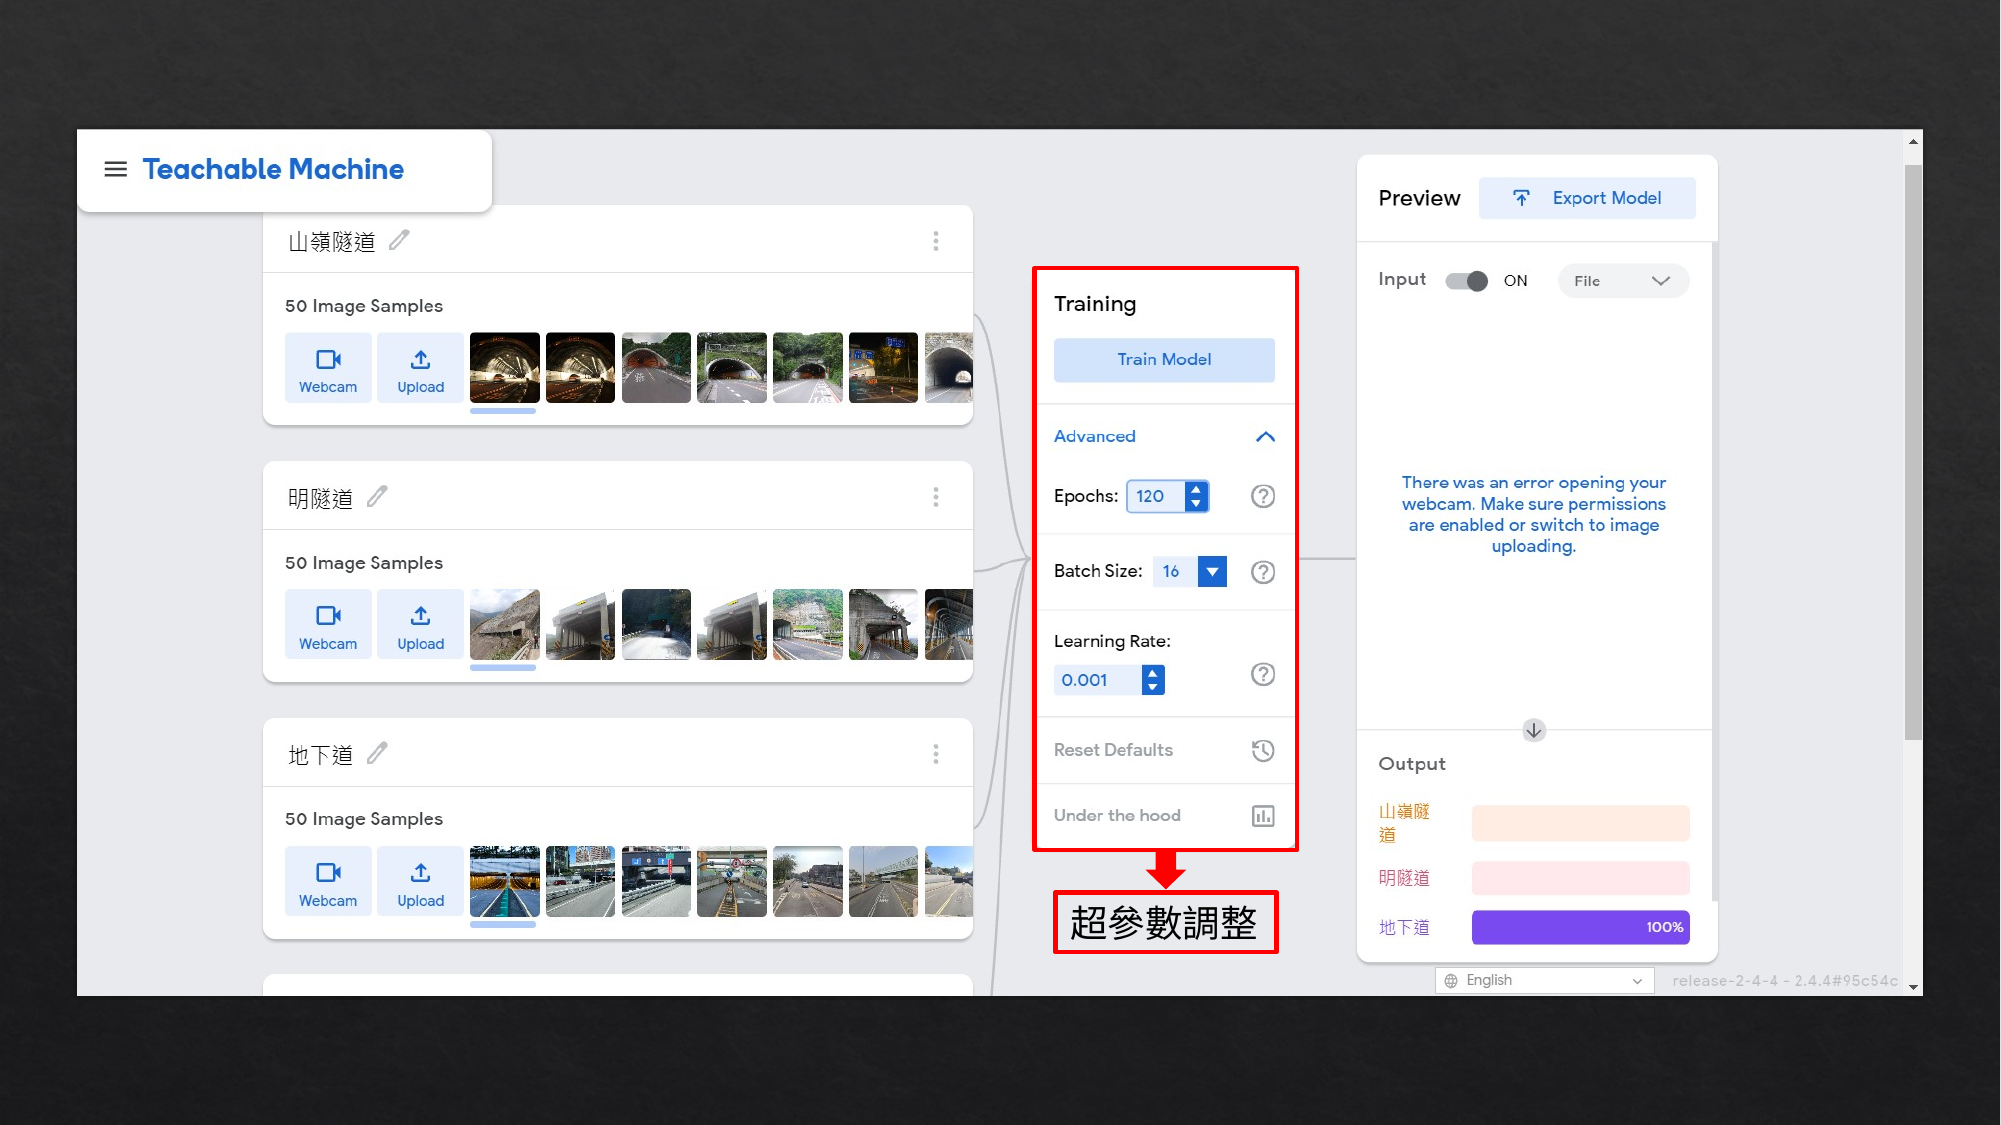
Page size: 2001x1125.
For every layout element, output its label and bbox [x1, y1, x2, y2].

list [77, 129, 1923, 996]
